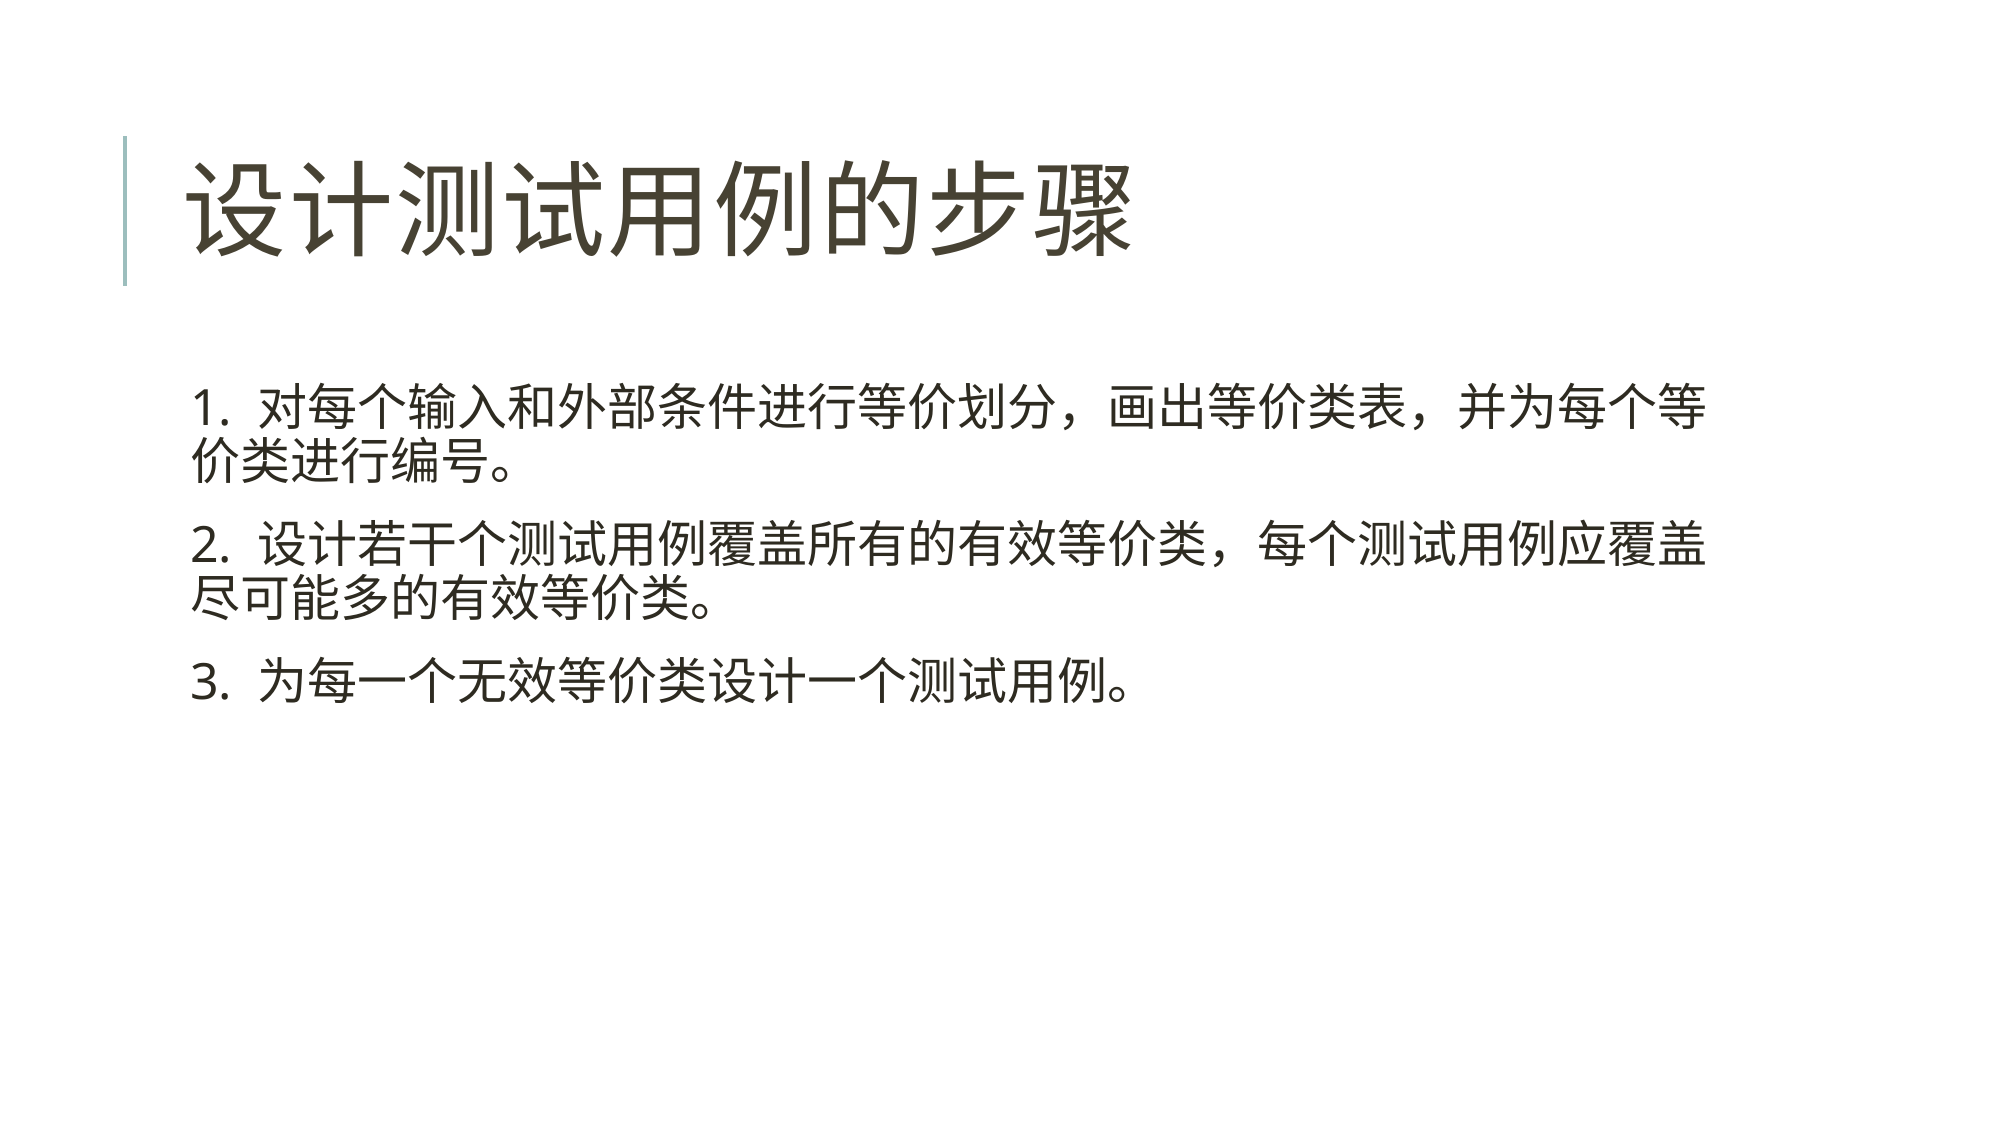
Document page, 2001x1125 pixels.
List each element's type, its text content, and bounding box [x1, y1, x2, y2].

list 1. 对每个输入和外部条件进行等价划分，画出等价类表，并为每个等价类进行编号。 2. 设计若干个测试用例覆盖所有的有效等价类，每个测试用例应覆盖尽可能多的有效等价类。 3. 为每一个无效等价类设计一个测试用例。 [168, 375, 1763, 1035]
title 设计测试用例的步骤 [168, 96, 1763, 342]
